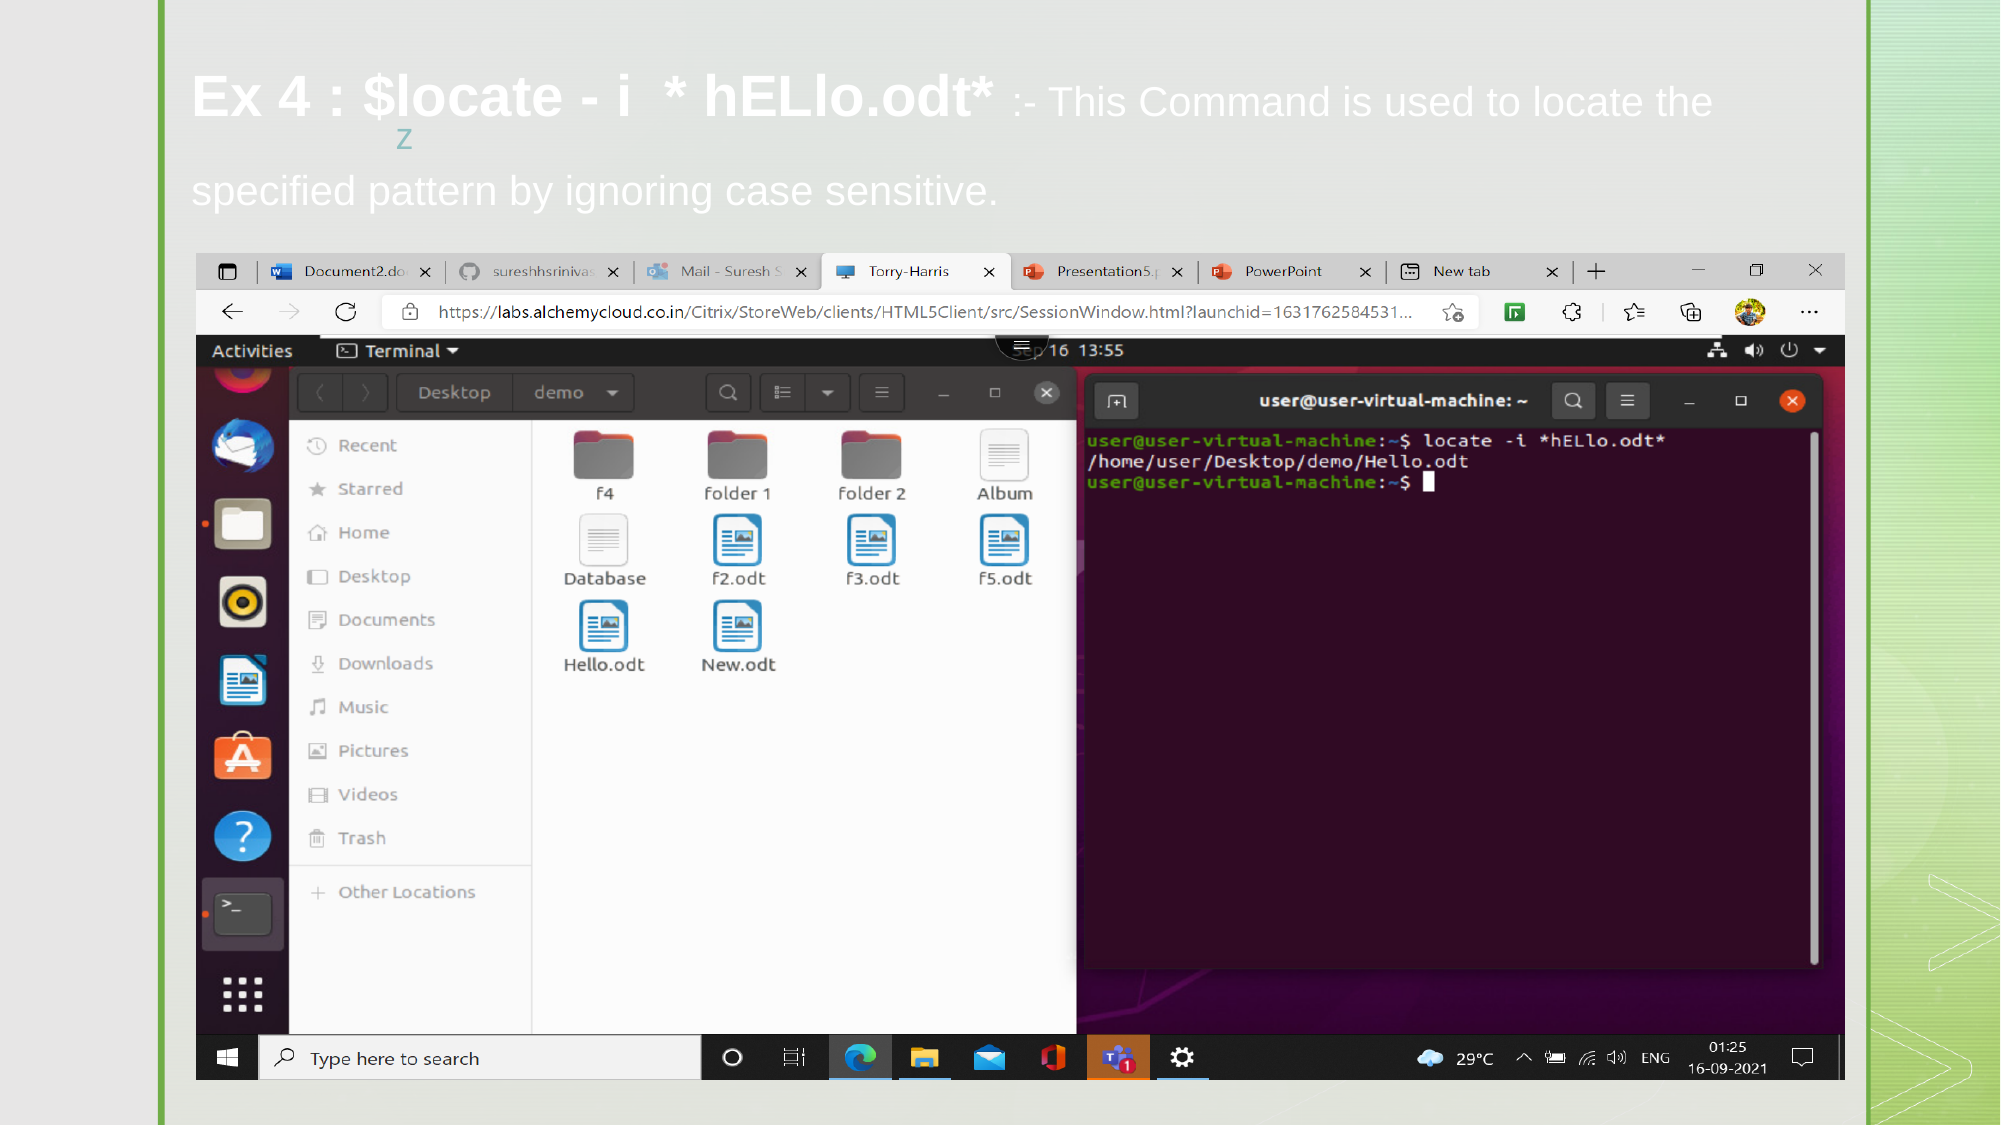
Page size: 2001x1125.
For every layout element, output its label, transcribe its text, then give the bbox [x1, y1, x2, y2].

text_box Ex 4 : $locate - i * hELlo.odt* :- This Command is used to locate the specified pattern by ignoring case sensitive. [176, 17, 1804, 1047]
picture [1871, 0, 2001, 1125]
picture [196, 253, 1845, 1080]
